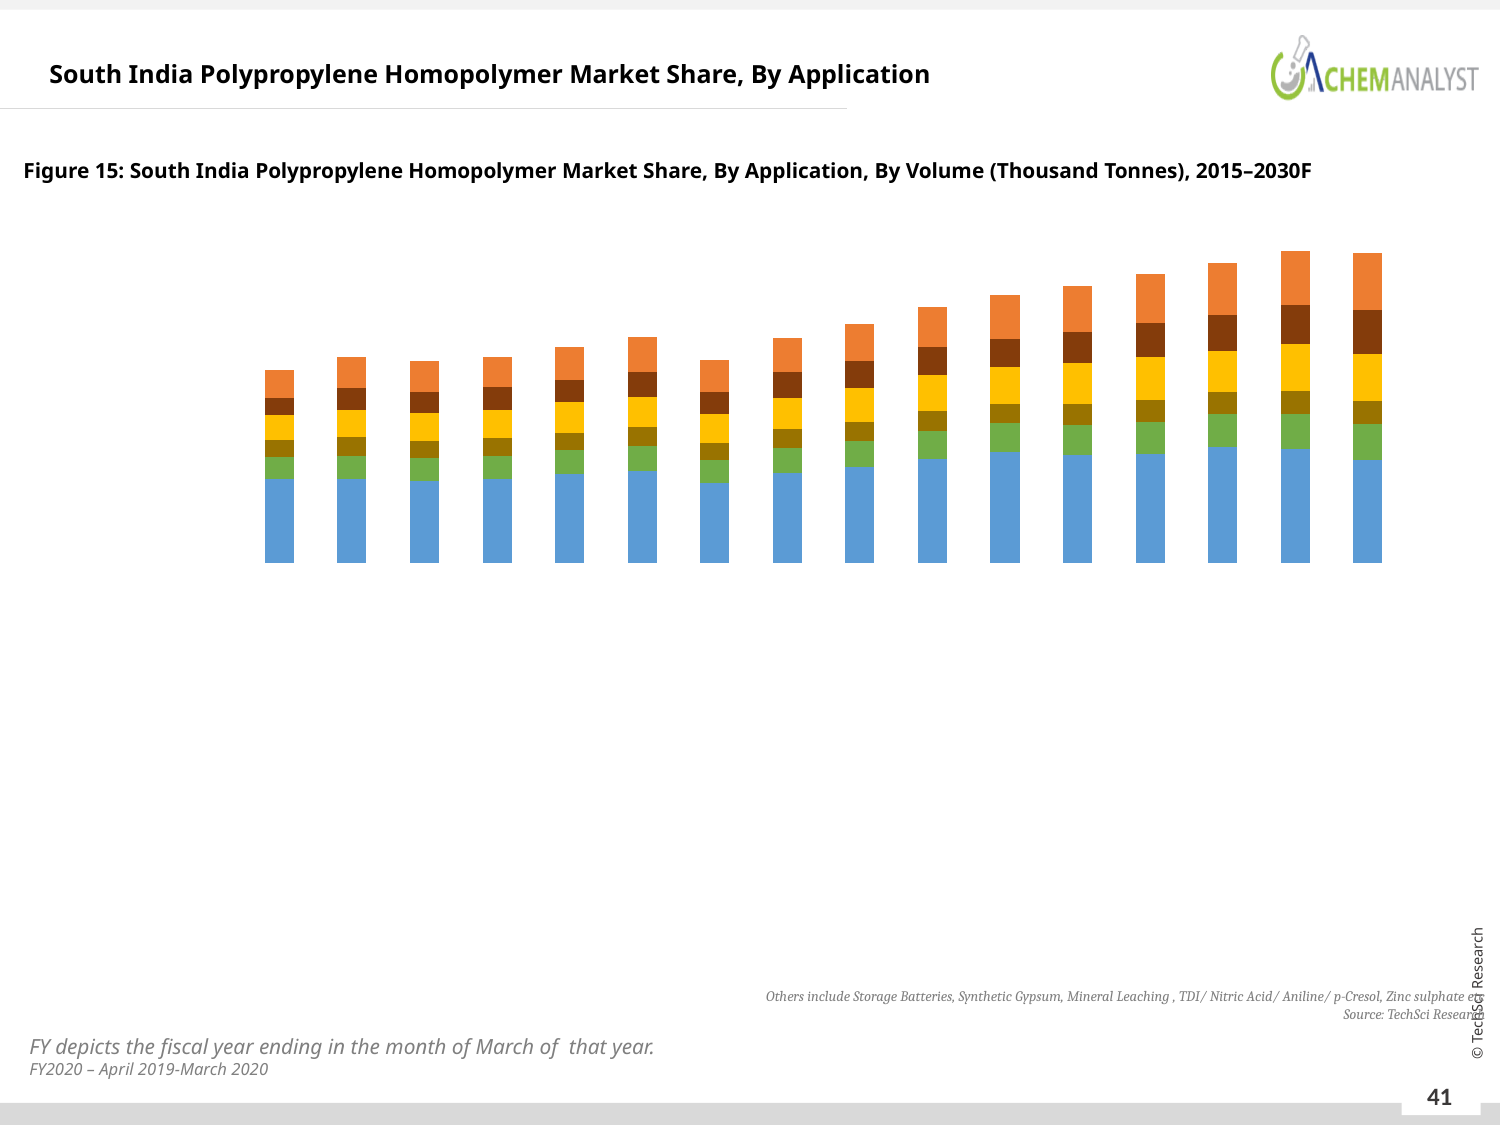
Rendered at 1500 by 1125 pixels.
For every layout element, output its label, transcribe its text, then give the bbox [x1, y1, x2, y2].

text_box South India Polypropylene Homopolymer Market Share, By Application [34, 45, 1250, 96]
chart [0, 225, 1476, 941]
text_box Figure 15: South India Polypropylene Homopolymer Market Share, By Application, By Volume (Thousand Tonnes), 2015–2030F [8, 138, 1454, 191]
text_box Others include Storage Batteries, Synthetic Gypsum, Mineral Leaching , TDI/ Nitric Acid/ Aniline/ p-Cresol, Zinc sulphate etc Source: TechSci Research [30, 979, 1500, 1030]
text_box FY depicts the fiscal year ending in the month of March of that year. FY2020 – April 2019-March 2020 [14, 1026, 876, 1112]
picture [1271, 35, 1485, 116]
